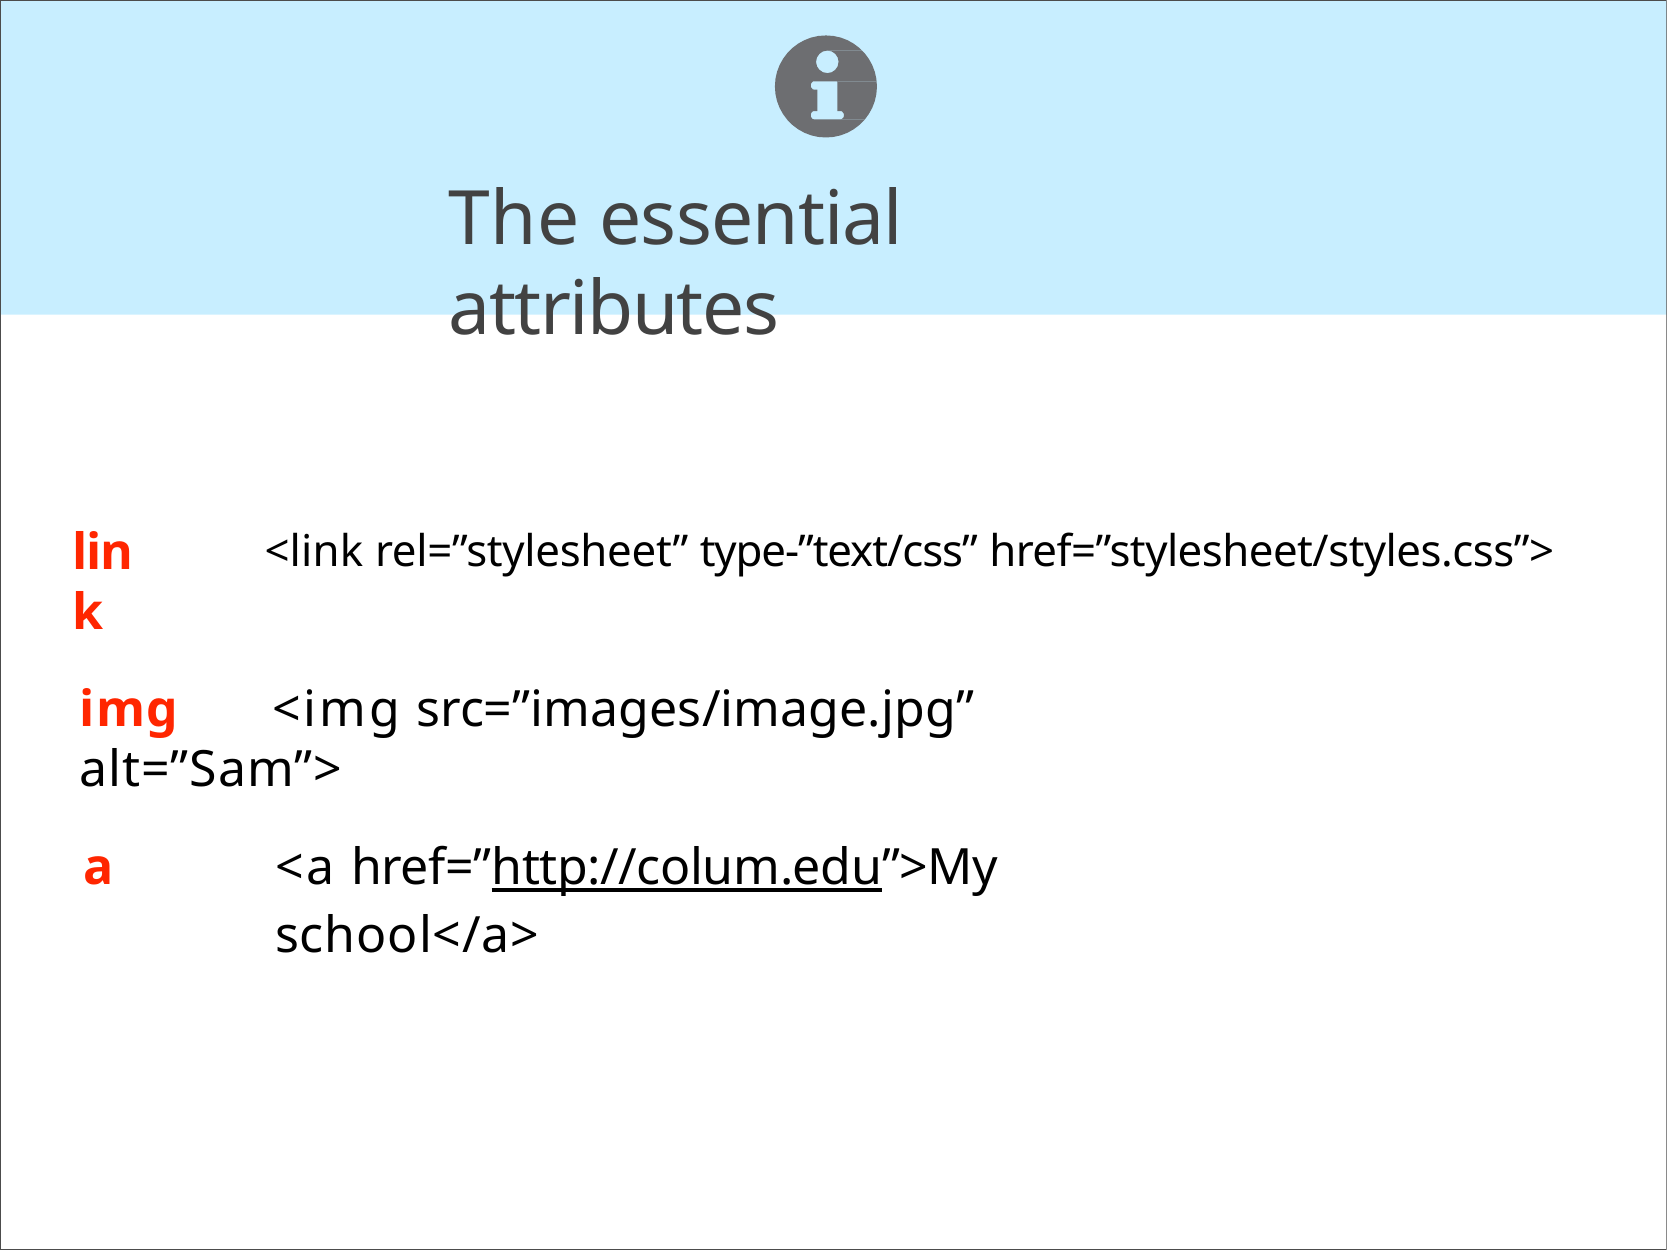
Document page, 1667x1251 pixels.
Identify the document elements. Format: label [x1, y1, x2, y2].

text_box [0, 0, 1667, 1250]
